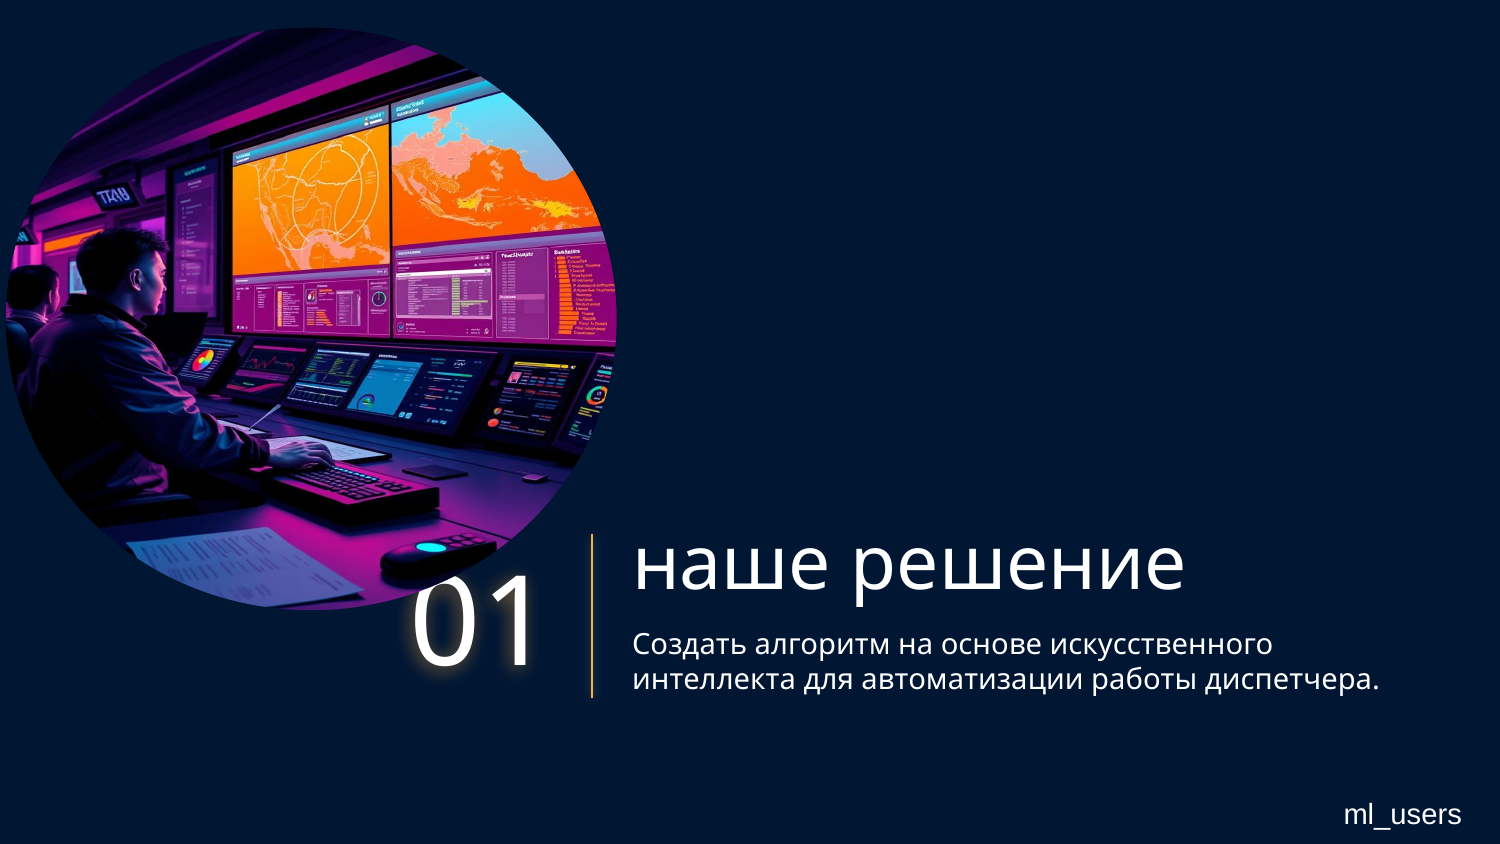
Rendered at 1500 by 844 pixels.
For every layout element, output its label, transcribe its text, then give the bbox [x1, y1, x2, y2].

subtitle Создать алгоритм на основе искусственного интеллекта для автоматизации работы диспетчера. [617, 610, 1438, 712]
title 01 [171, 618, 568, 693]
picture [5, 27, 617, 611]
title наше решение [621, 521, 1314, 610]
text_box ml_users [1328, 787, 1500, 838]
